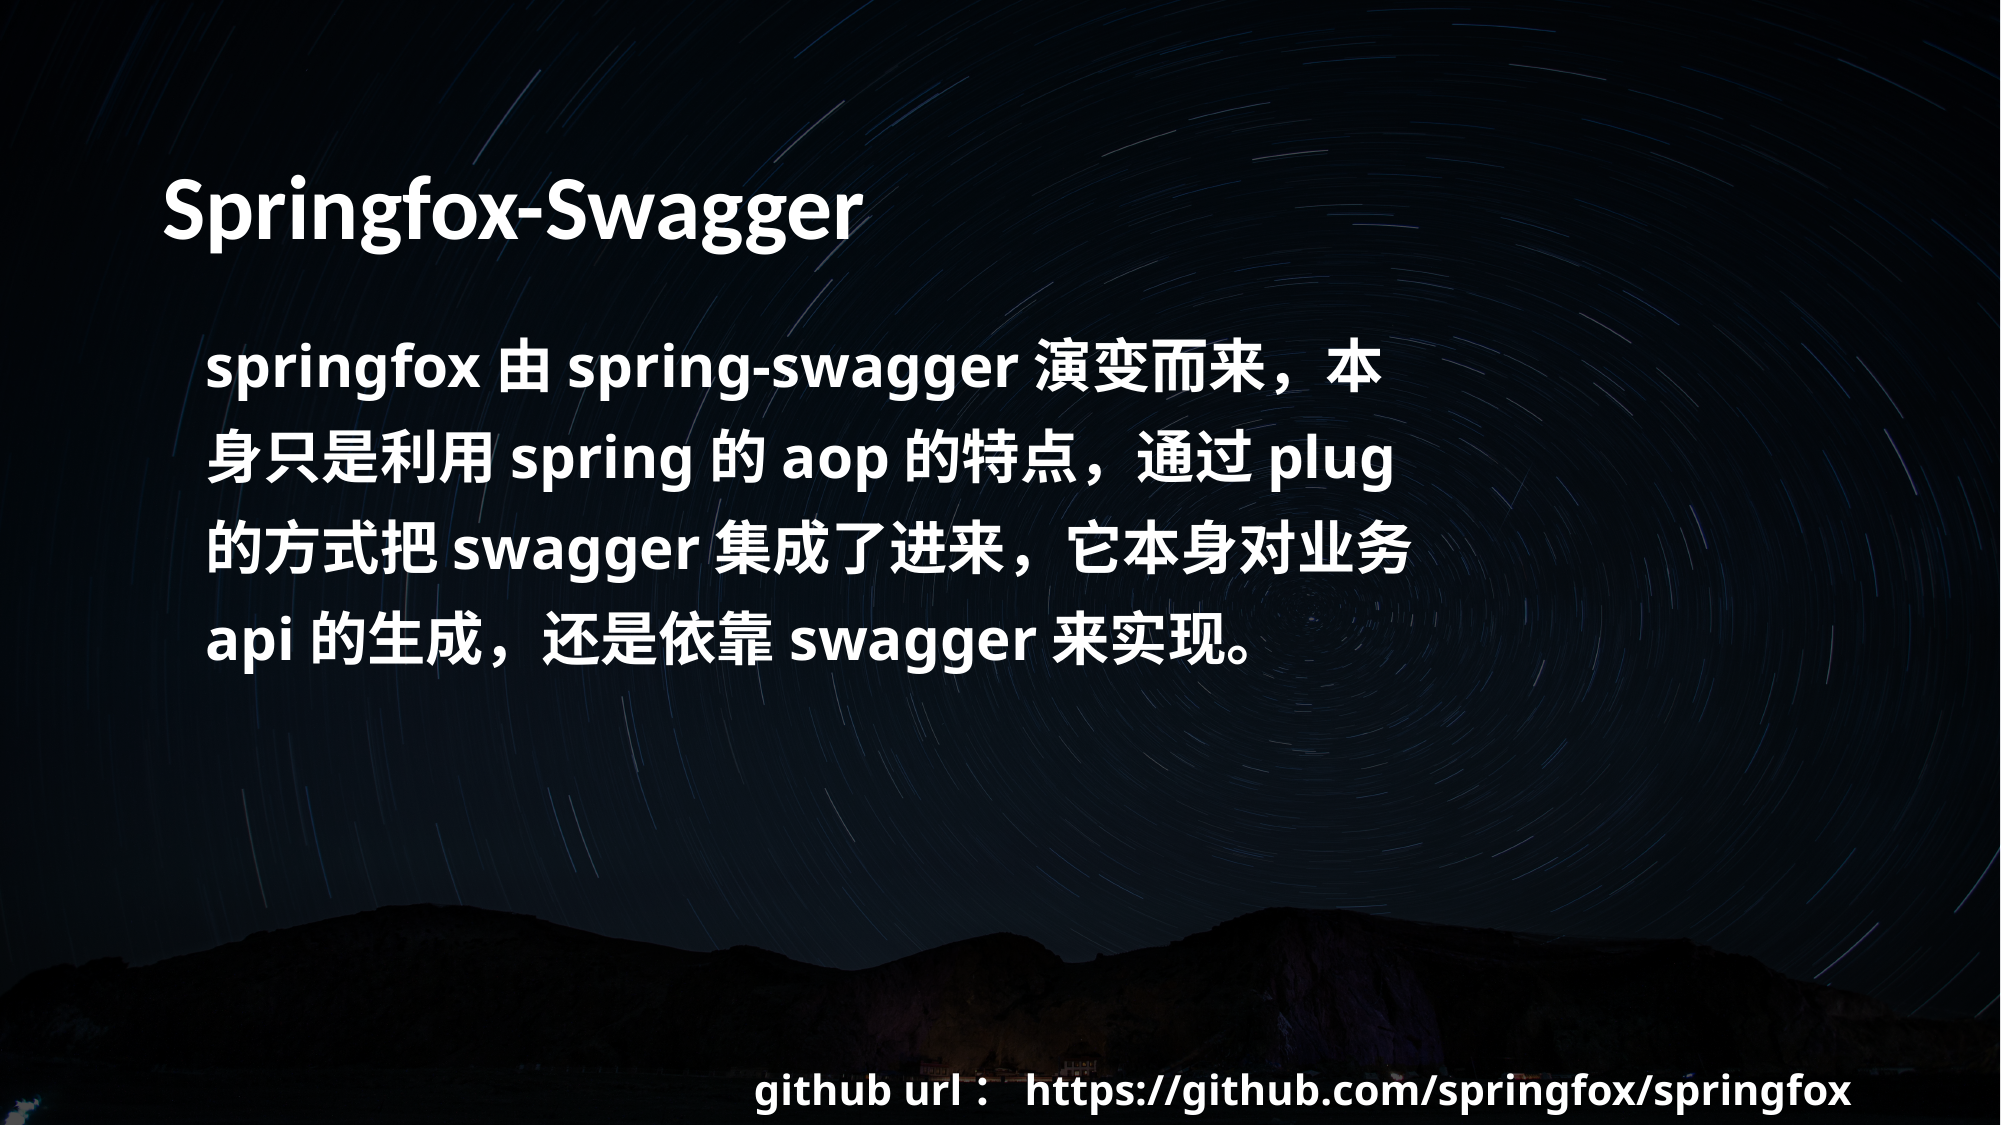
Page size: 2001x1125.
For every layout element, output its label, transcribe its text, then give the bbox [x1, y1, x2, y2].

text_box Springfox-Swagger [151, 142, 878, 264]
picture [0, 0, 2001, 1125]
text_box github url：https://github.com/springfox/springfox [742, 1043, 1940, 1120]
text_box springfox由spring-swagger演变而来，本身只是利用spring的aop的特点，通过plug的方式把swagger集成了进来，它本身对业务api的生成，还是依靠swagger来实现。 [194, 303, 1449, 679]
